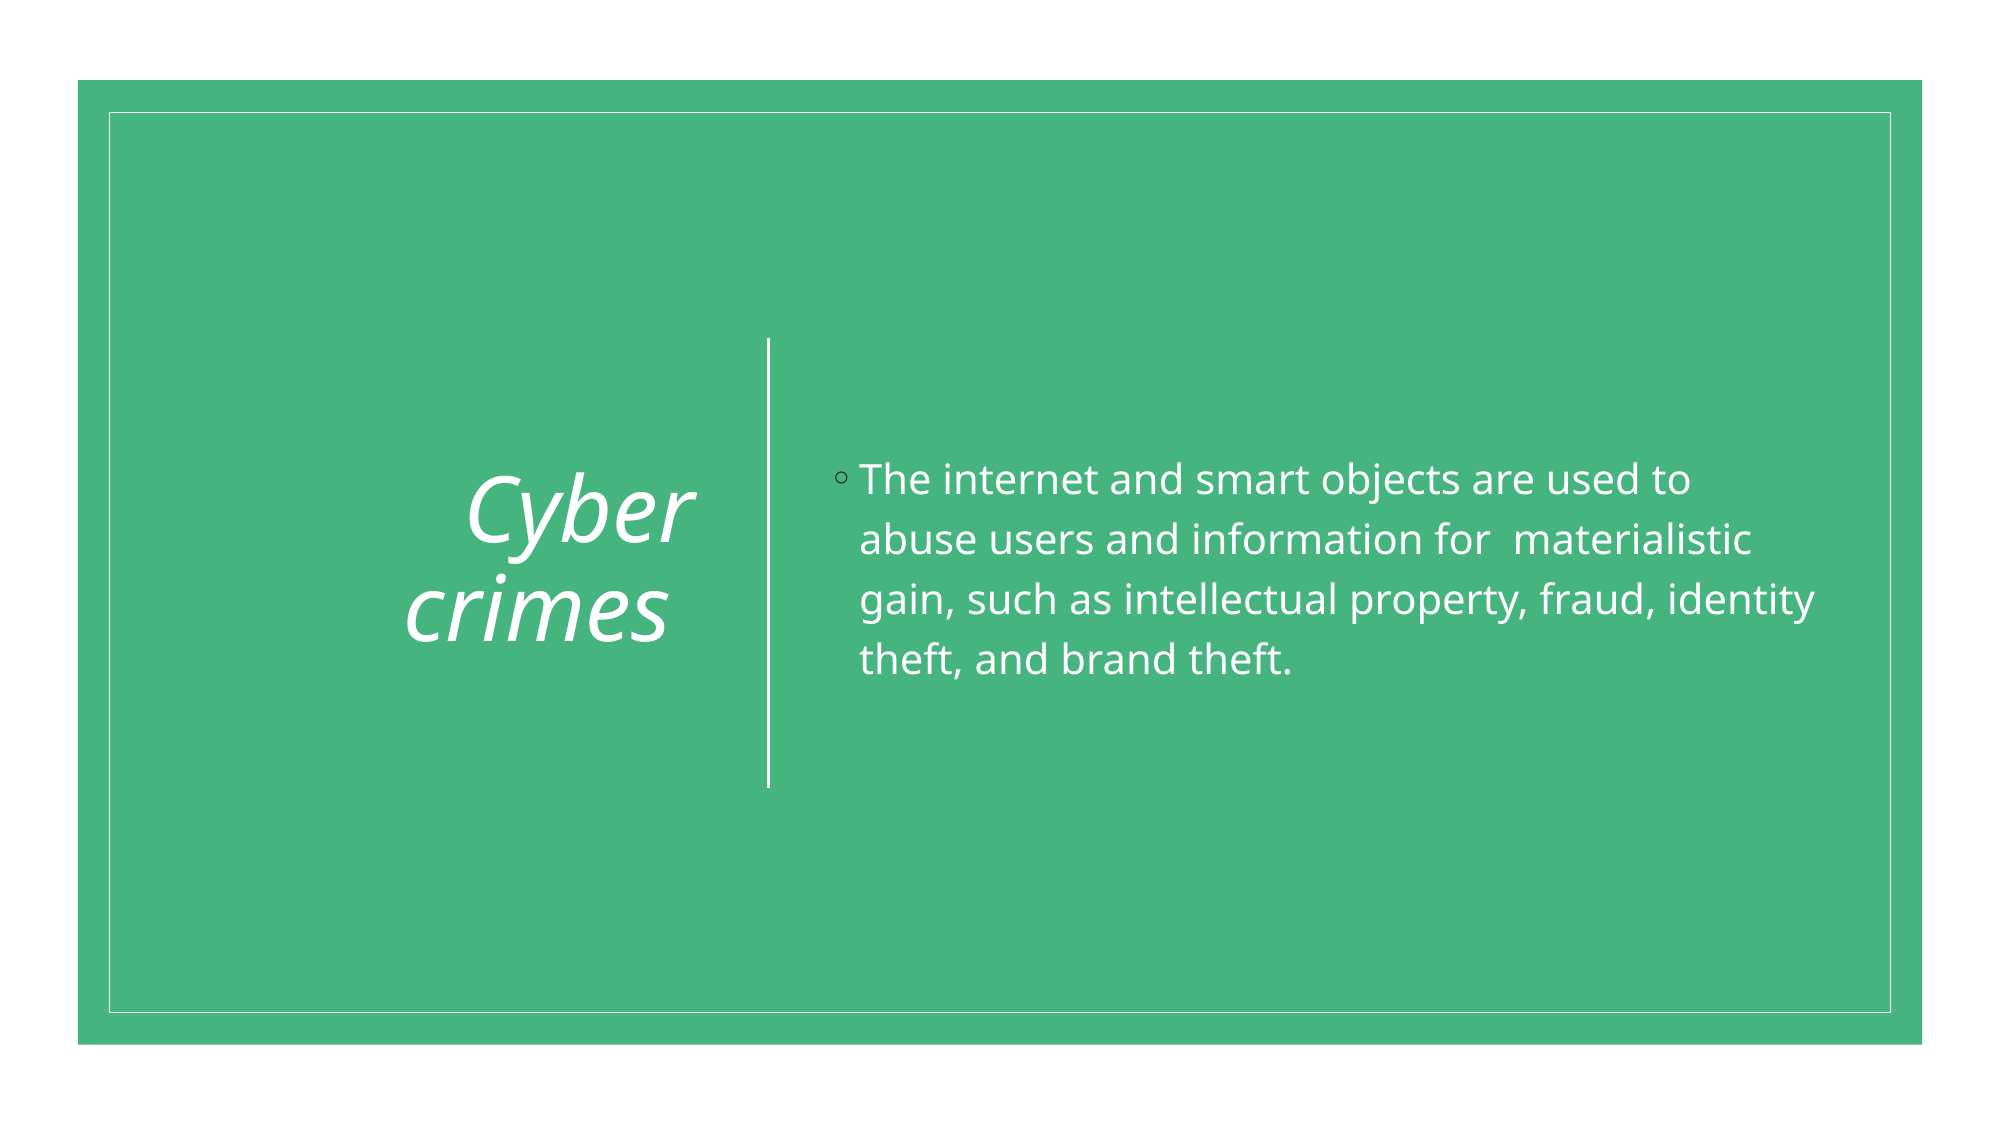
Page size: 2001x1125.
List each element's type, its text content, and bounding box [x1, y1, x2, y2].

text_box [0, 0, 2000, 1125]
text_box [77, 79, 1923, 1046]
text_box [109, 112, 1891, 1013]
title Cyber crimes [142, 164, 711, 961]
list The internet and smart objects are used to abuse users and information for materialistic gain, such as intellectual property, fraud, identity theft, and brand theft. [814, 164, 1834, 961]
